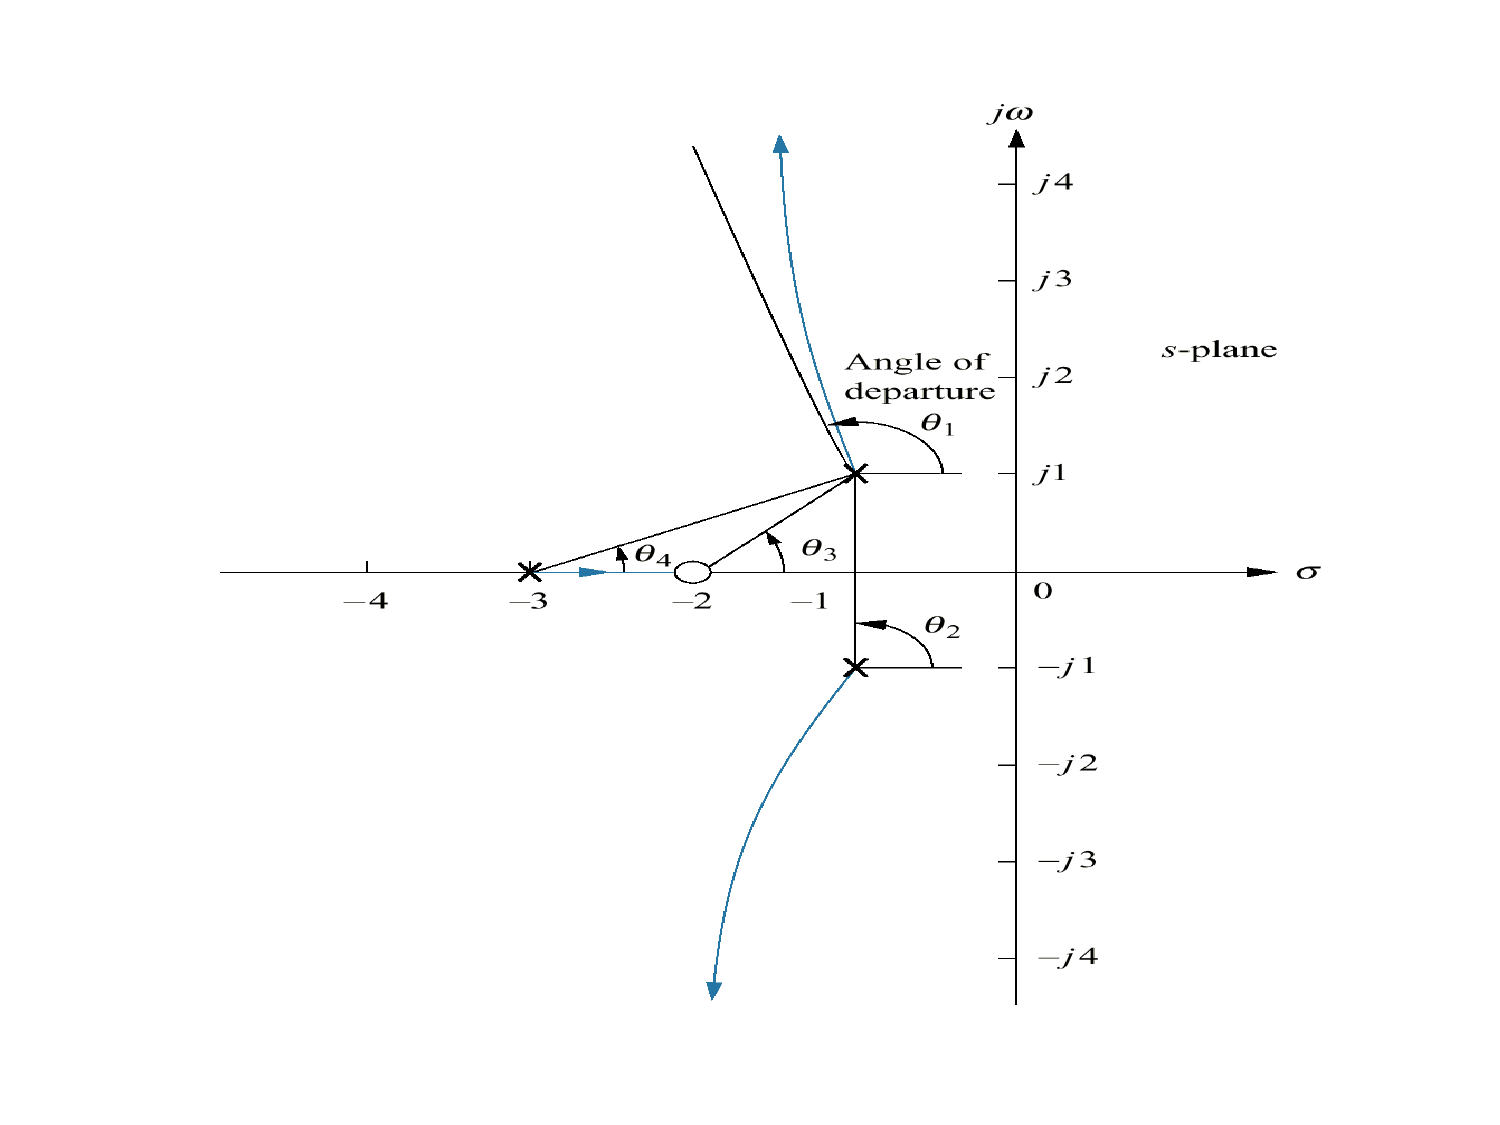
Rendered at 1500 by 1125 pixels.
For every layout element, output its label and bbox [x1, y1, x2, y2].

text_box [194, 78, 1341, 1012]
